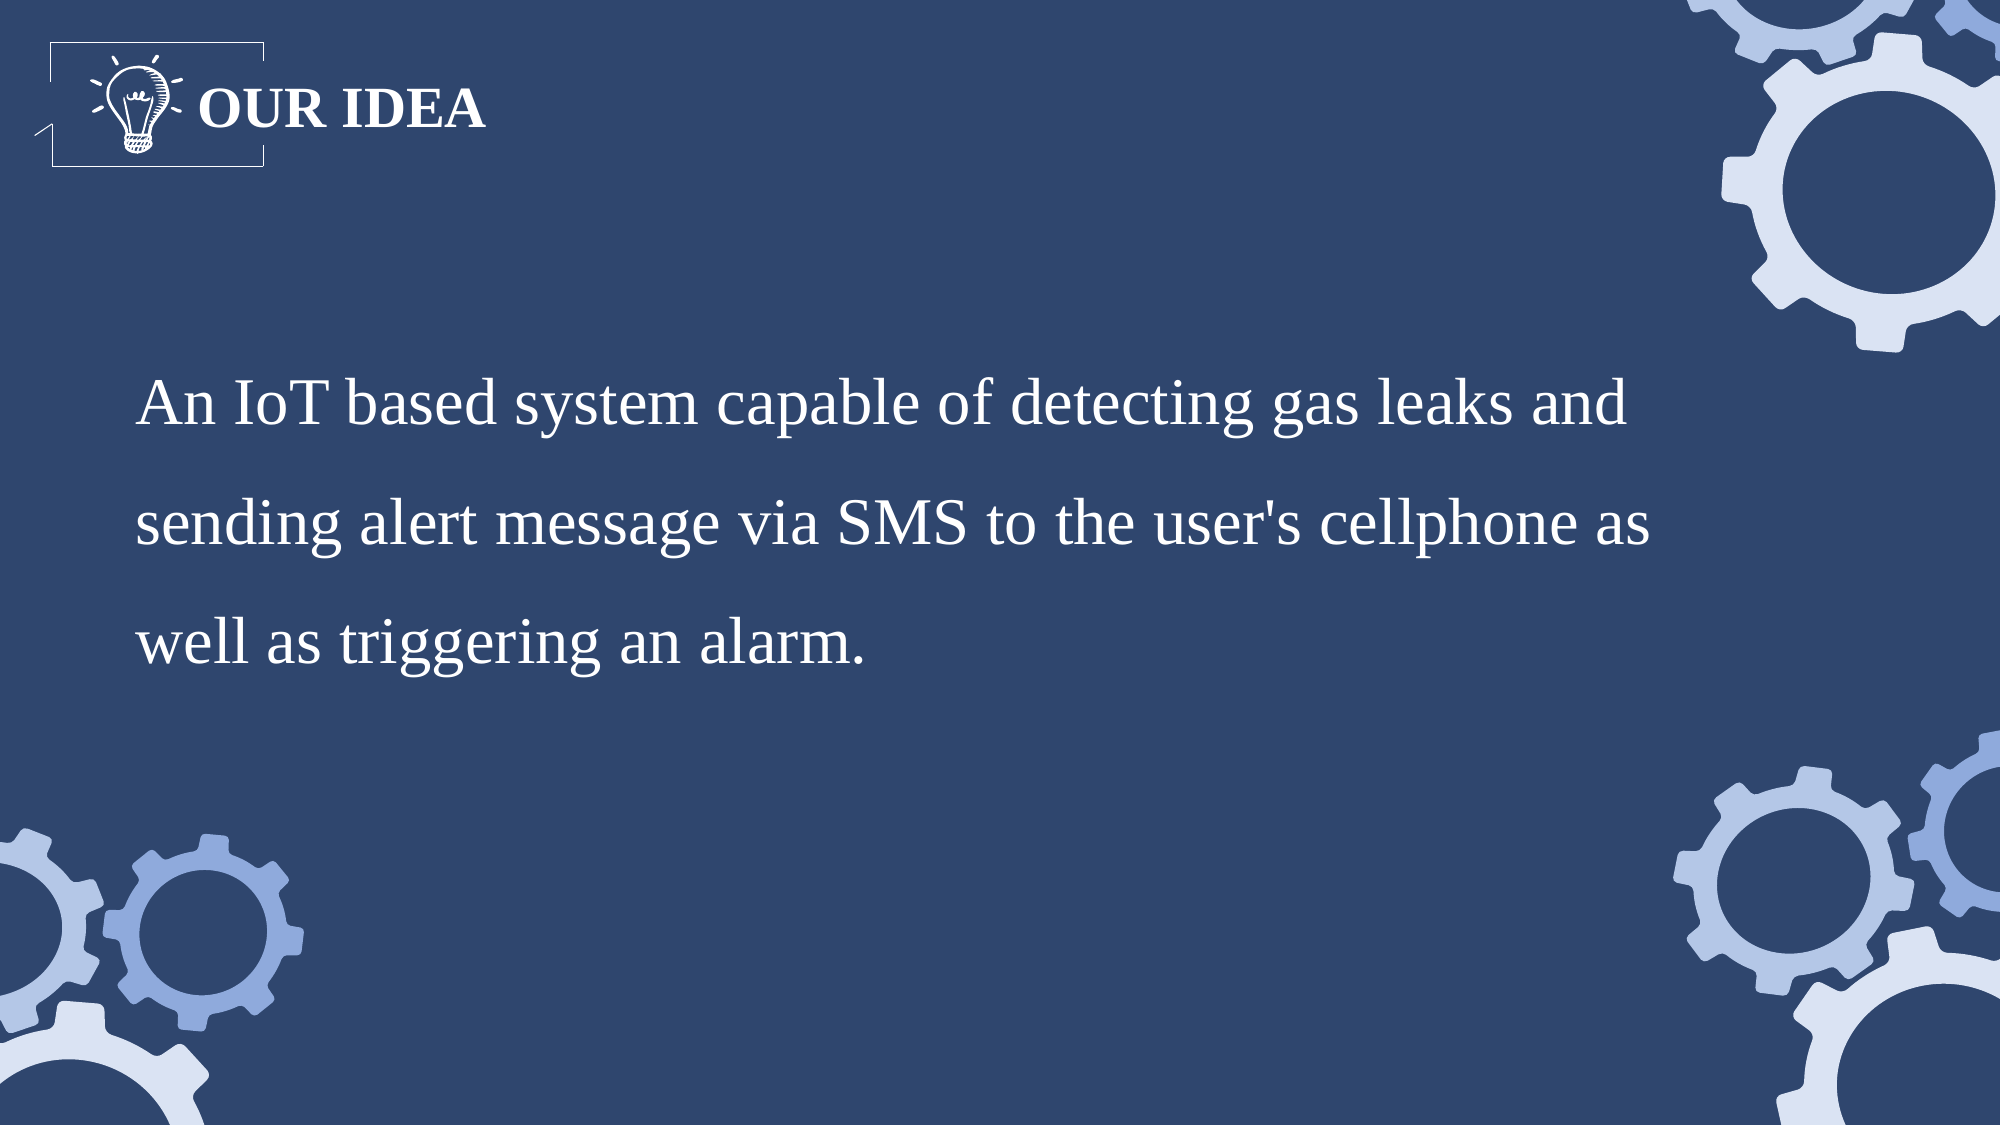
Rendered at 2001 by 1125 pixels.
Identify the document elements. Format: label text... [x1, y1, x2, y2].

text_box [1671, 731, 2000, 1125]
text_box An IoT based system capable of detecting gas leaks and sending alert message via SMS to the user's cellphone as well as triggering an alarm. [120, 310, 1701, 685]
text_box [34, 42, 264, 167]
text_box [1648, 0, 2000, 342]
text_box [0, 796, 269, 1125]
text_box OUR IDEA [264, 61, 560, 147]
